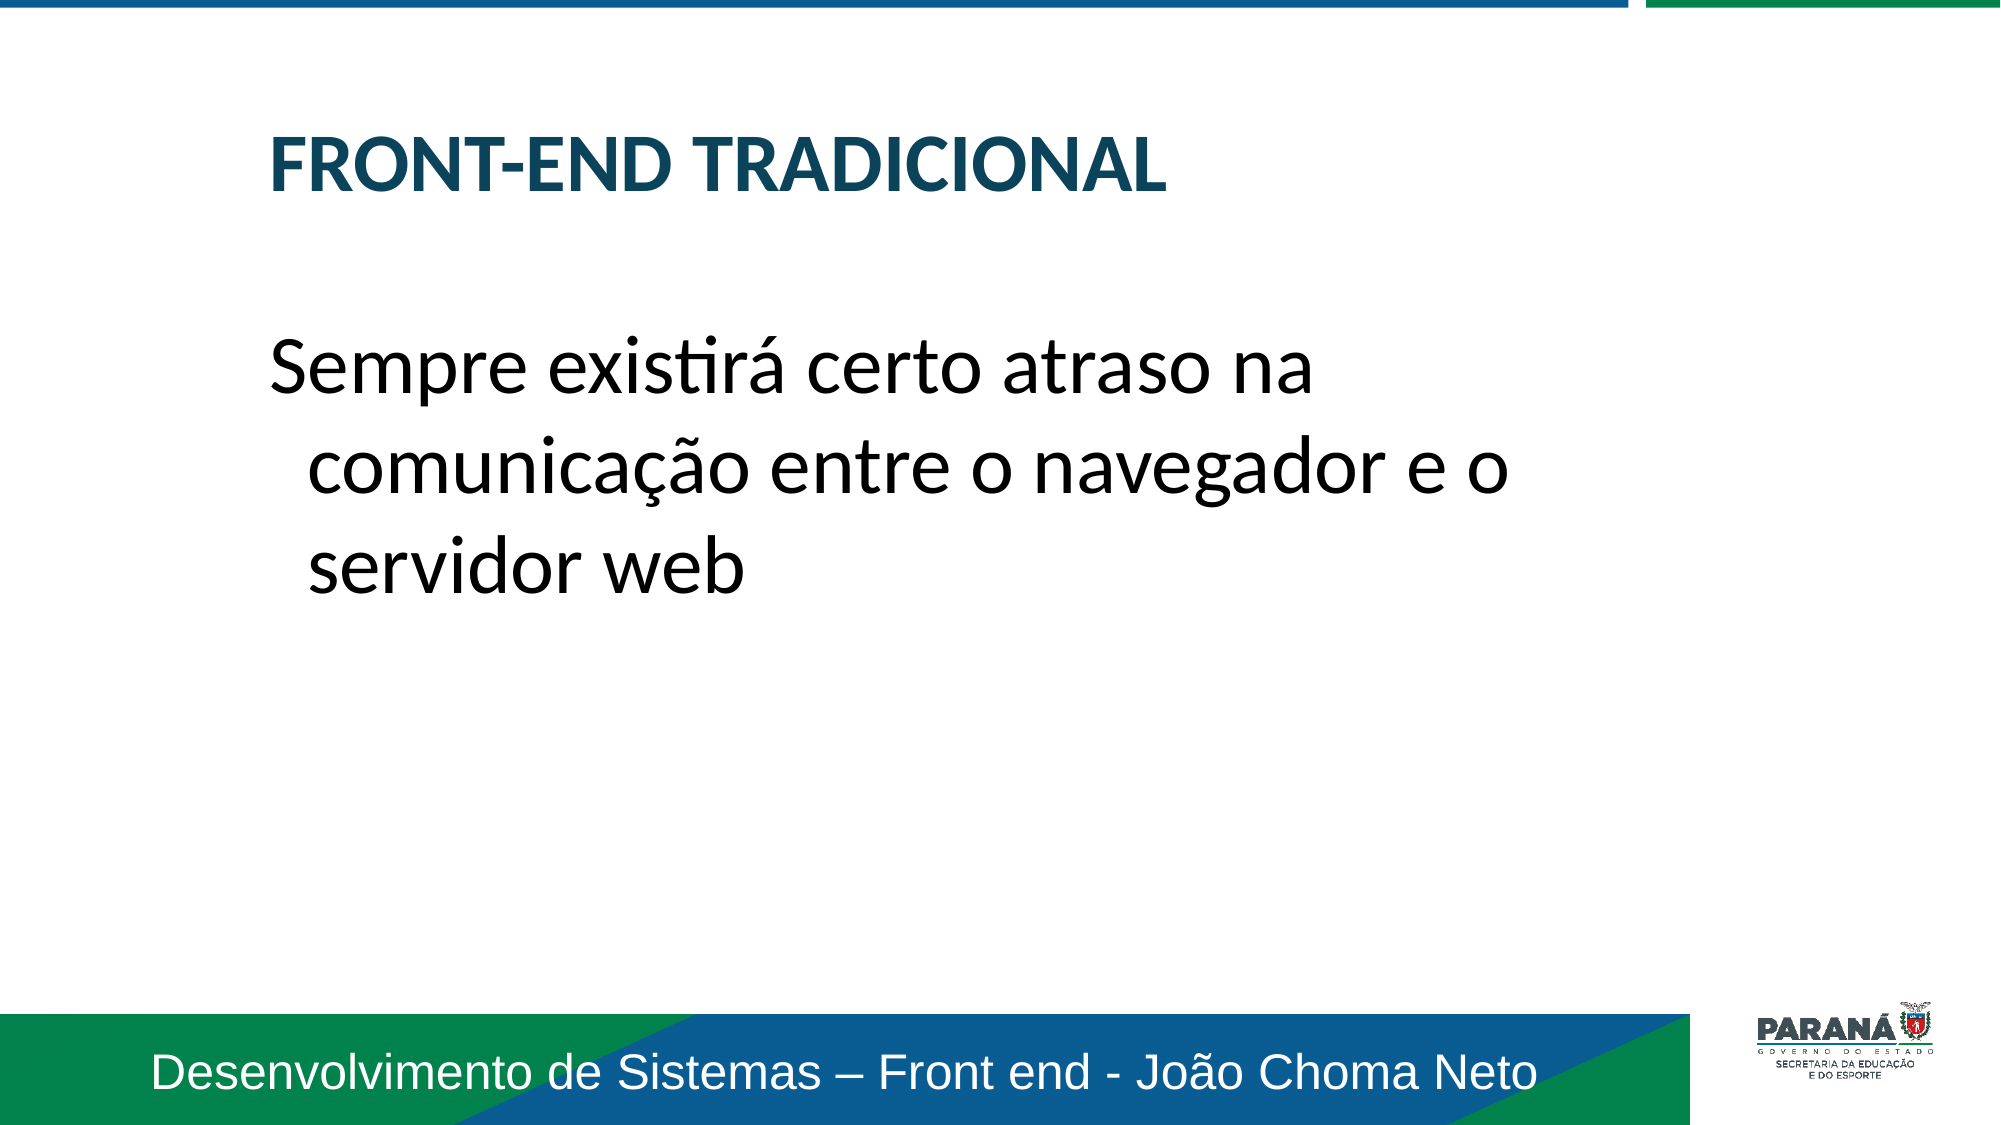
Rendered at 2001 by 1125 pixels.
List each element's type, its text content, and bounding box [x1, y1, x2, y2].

list Sempre existirá certo atraso na comunicação entre o navegador e o servidor web [217, 302, 1677, 921]
picture [1757, 1002, 1933, 1081]
list FRONT-END TRADICIONAL [217, 111, 1637, 249]
picture [0, 1014, 1690, 1125]
